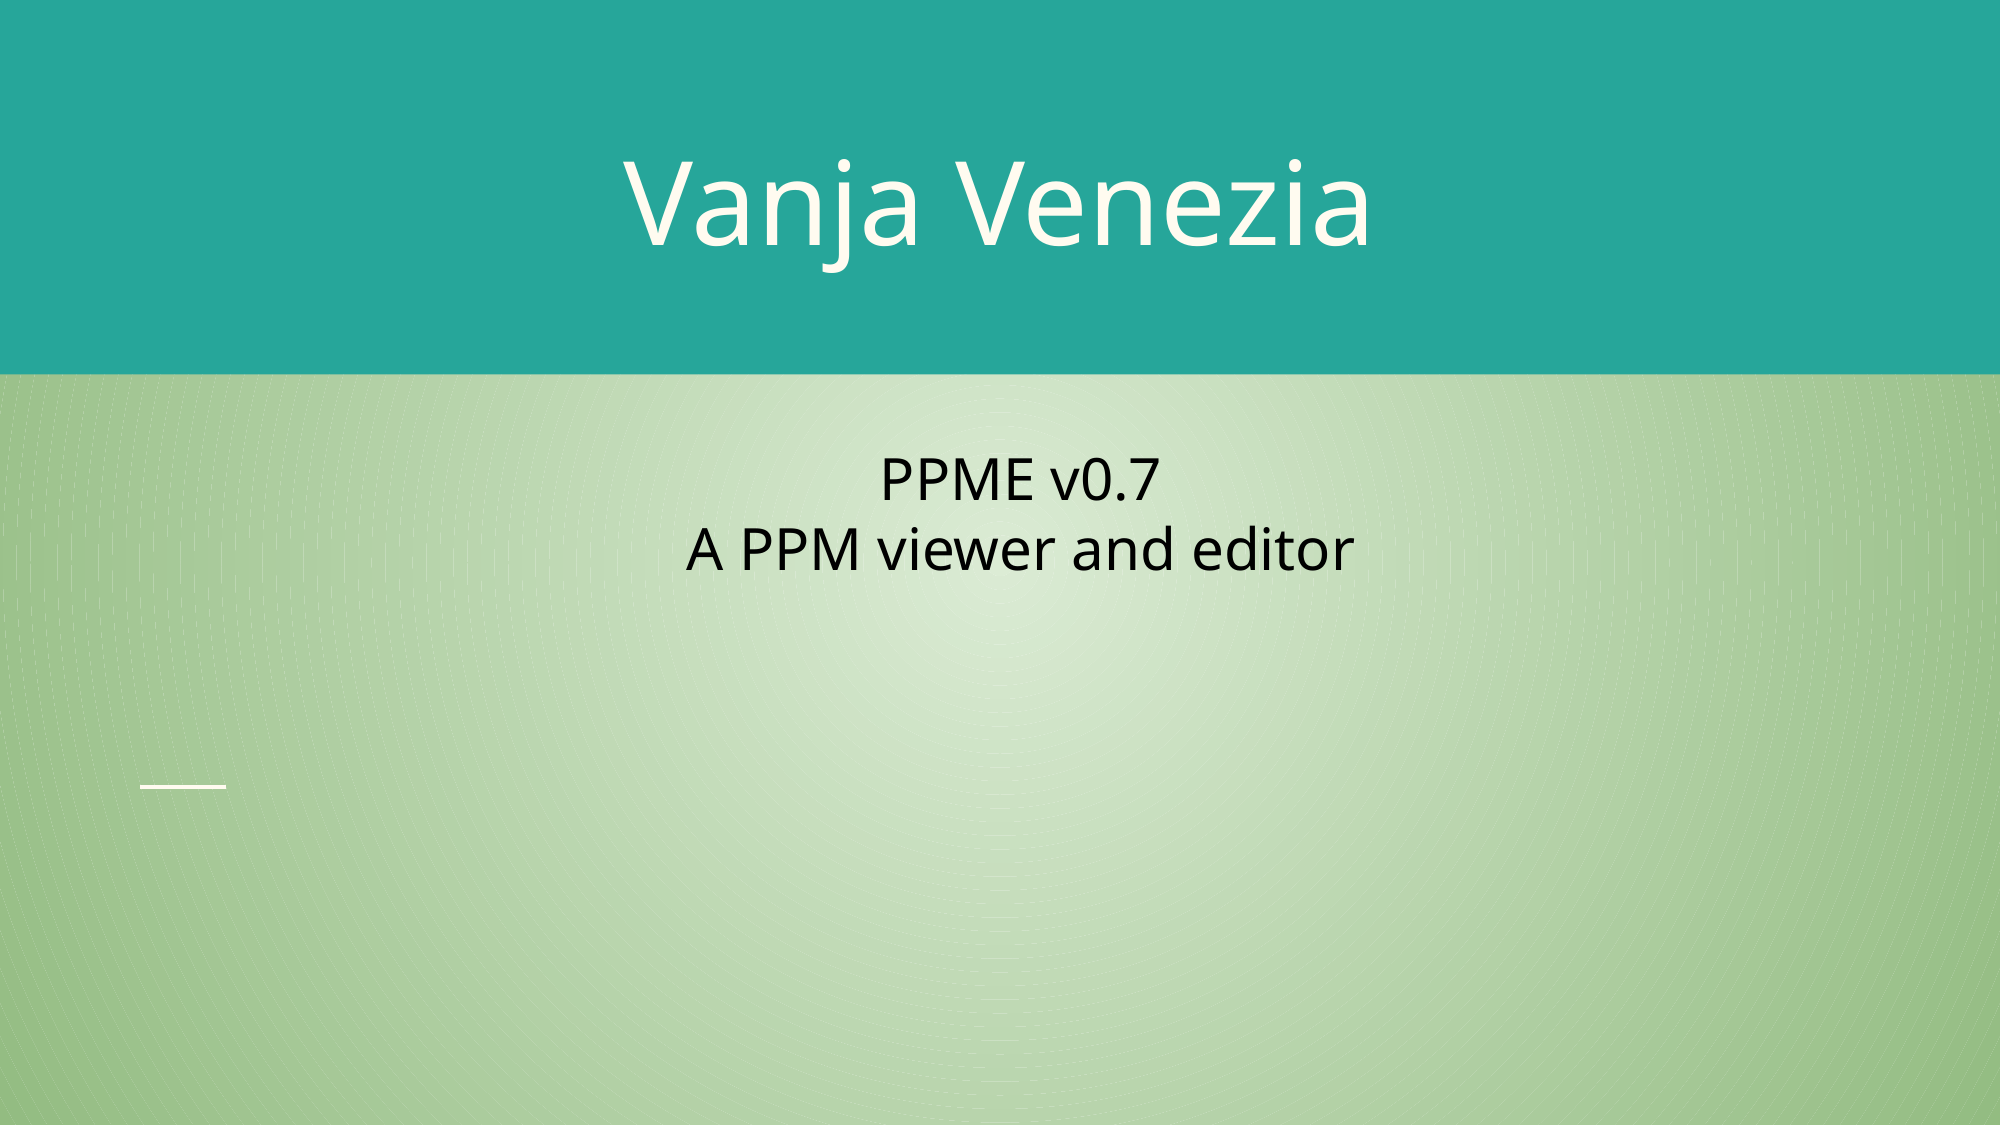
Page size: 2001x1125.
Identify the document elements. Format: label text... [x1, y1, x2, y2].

text_box PPME v0.7 A PPM viewer and editor [303, 426, 1739, 949]
title Vanja Venezia [112, 0, 1888, 279]
